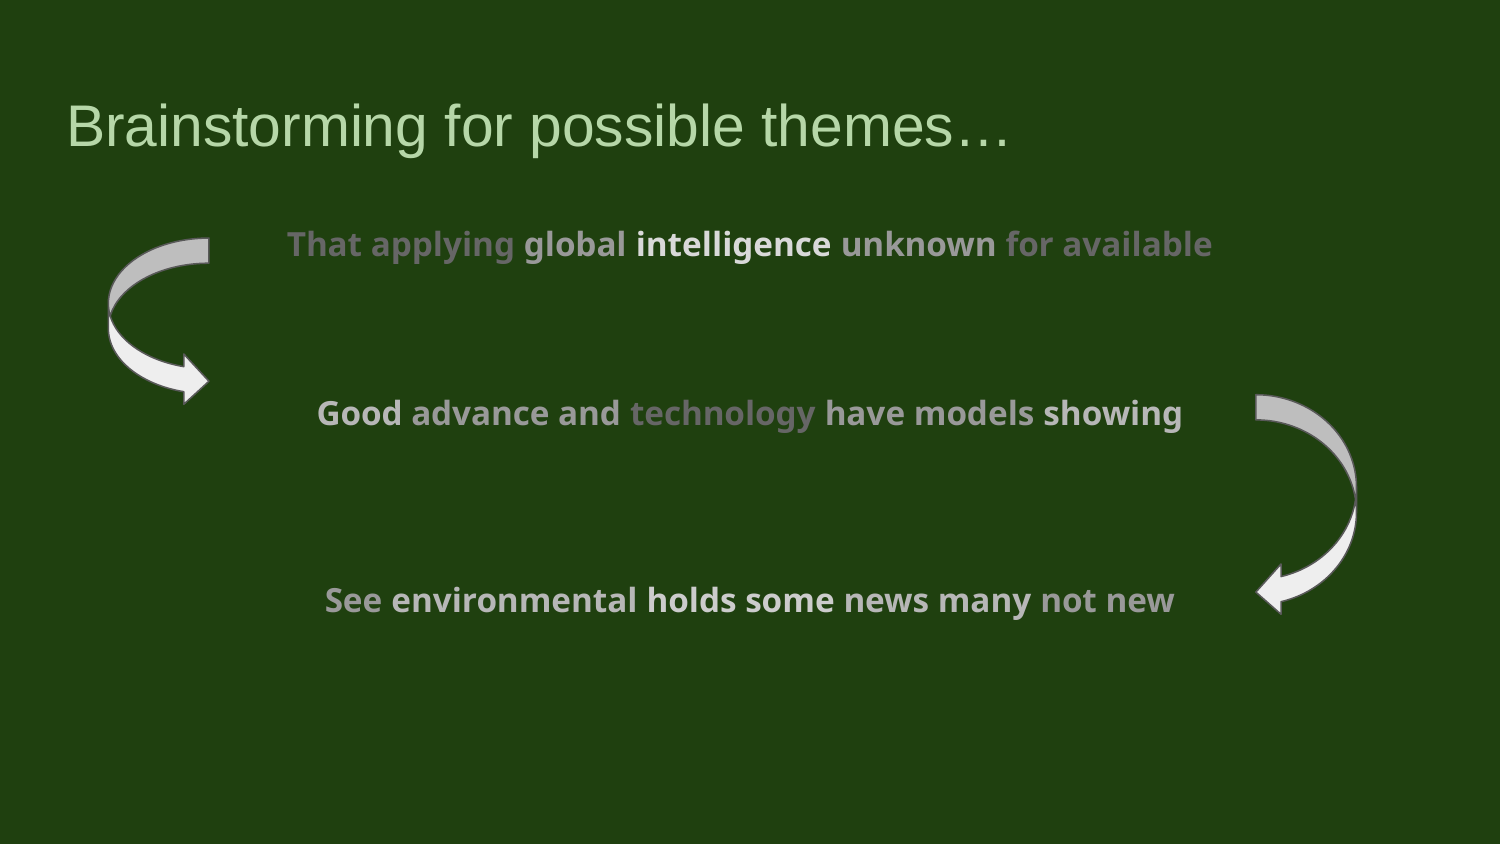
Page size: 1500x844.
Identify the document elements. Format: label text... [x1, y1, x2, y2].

text_box [1255, 394, 1357, 615]
text_box [108, 238, 209, 405]
list That applying global intelligence unknown for available Good advance and technology have models showing [51, 202, 1449, 763]
title Brainstorming for possible themes… [51, 72, 1449, 167]
text_box See environmental holds some news many not new [250, 518, 1250, 670]
